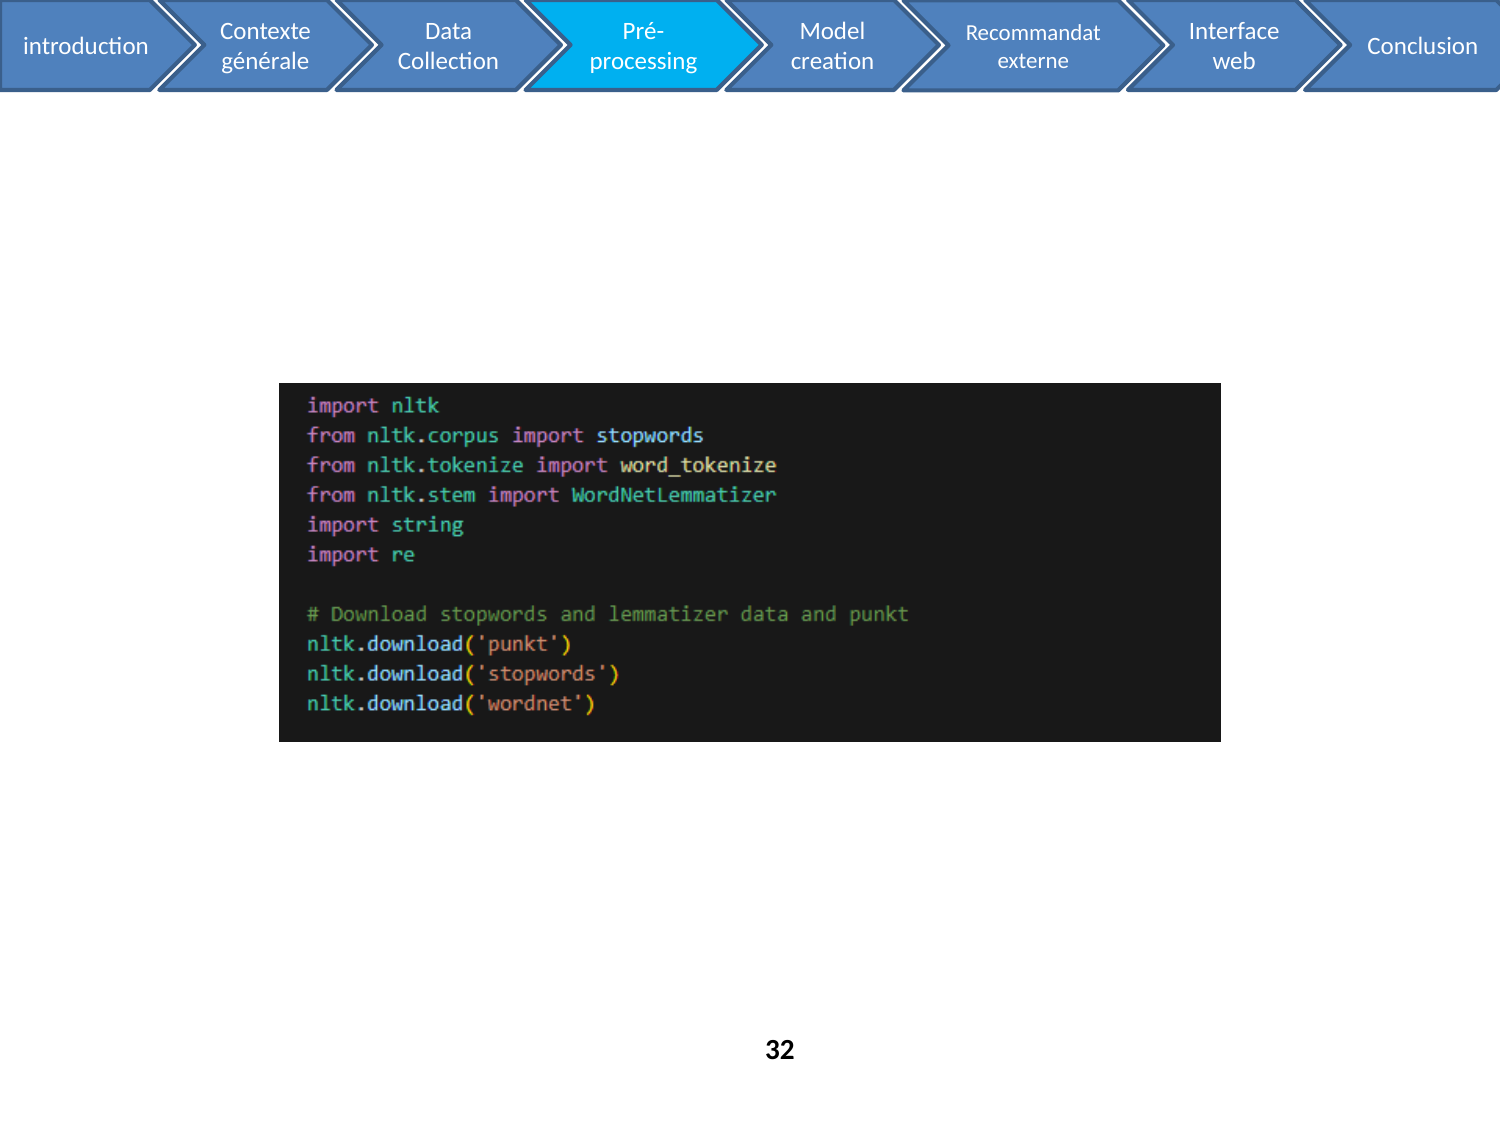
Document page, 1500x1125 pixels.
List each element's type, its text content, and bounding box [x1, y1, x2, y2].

picture [279, 383, 1221, 742]
text_box Model creation [724, 0, 942, 93]
text_box 32 [749, 1023, 833, 1074]
text_box Pré-processing [523, 0, 764, 93]
text_box Recommandat externe [901, 0, 1166, 93]
text_box Conclusion [1303, 0, 1500, 93]
text_box Interface web [1126, 0, 1343, 93]
text_box introduction [0, 0, 197, 93]
text_box Data Collection [334, 0, 564, 93]
text_box Contexte générale [157, 0, 375, 93]
